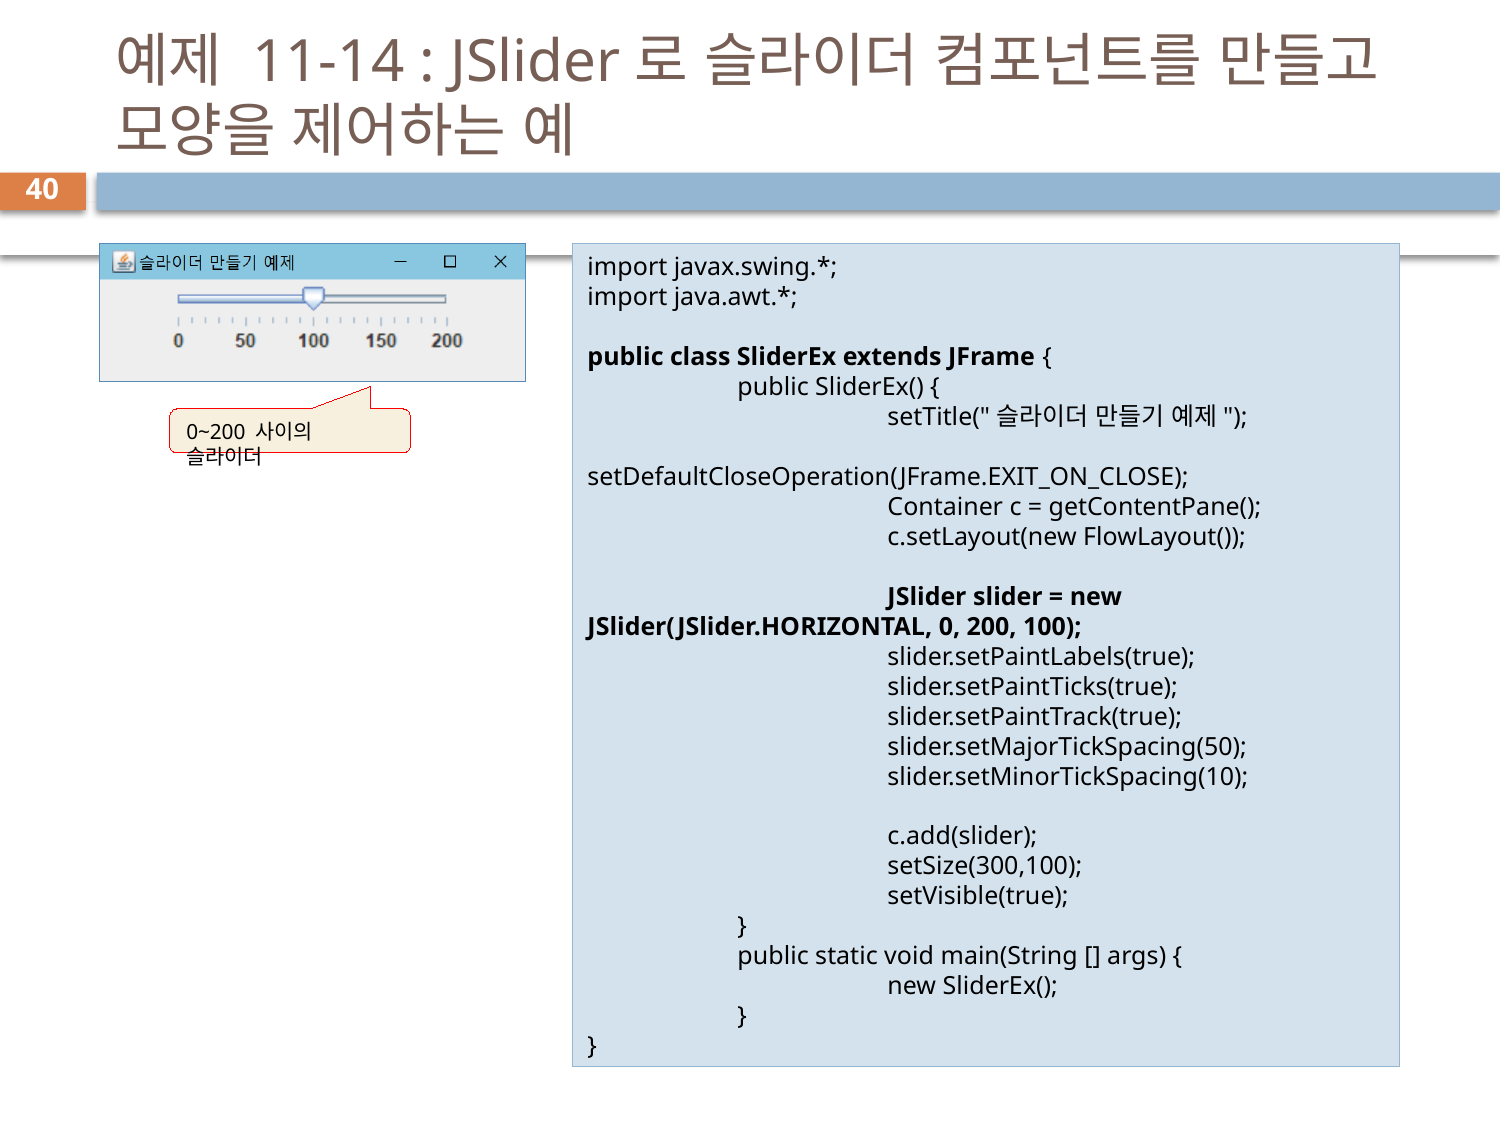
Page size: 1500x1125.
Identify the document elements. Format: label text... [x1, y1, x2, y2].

slide_number 40 [0, 170, 87, 211]
text_box import javax.swing.*; import java.awt.*; public class SliderEx extends JFrame { public SliderEx() { setTitle("슬라이더 만들기 예제"); setDefaultCloseOperation(JFrame.EXIT_ON_CLOSE); Container c = getContentPane(); c.setLayout(new FlowLayout()); JSlider slider = new JSlider(JSlider.HORIZONTAL, 0, 200, 100); slider.setPaintLabels(true); slider.setPaintTicks(true); slider.setPaintTrack(true); slider.setMajorTickSpacing(50); slider.setMinorTickSpacing(10); c.add(slider); setSize(300,100); setVisible(true); } public static void main(String [] args) { new SliderEx(); } } [572, 243, 1400, 1067]
title 예제 11-14 : JSlider로 슬라이더 컴포넌트를 만들고 모양을 제어하는 예 [100, 37, 1438, 149]
picture [99, 243, 527, 383]
text_box 0~200 사이의 슬라이더 [169, 391, 411, 453]
